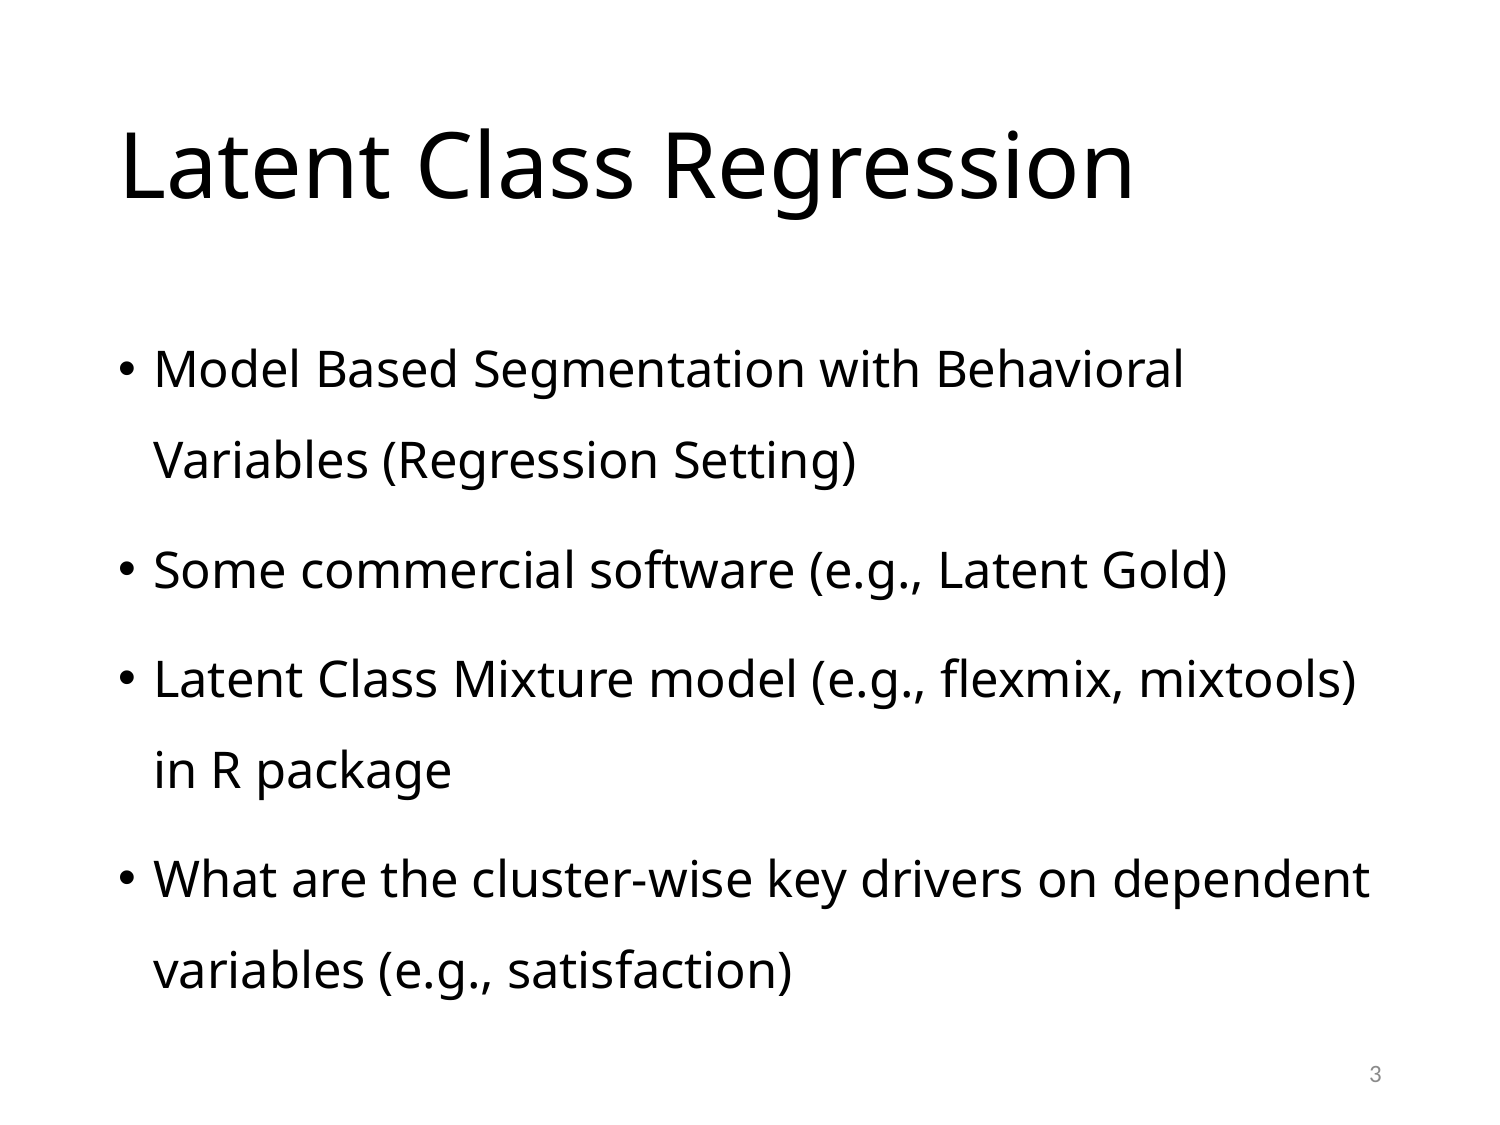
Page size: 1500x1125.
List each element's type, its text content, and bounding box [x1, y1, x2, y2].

list Model Based Segmentation with Behavioral Variables (Regression Setting) Some commercial software (e.g., Latent Gold) Latent Class Mixture model (e.g., flexmix, mixtools) in R package What are the cluster-wise key drivers on dependent variables (e.g., satisfaction) [103, 299, 1397, 1014]
title Latent Class Regression [103, 59, 1397, 278]
slide_number 3 [1059, 1042, 1397, 1103]
